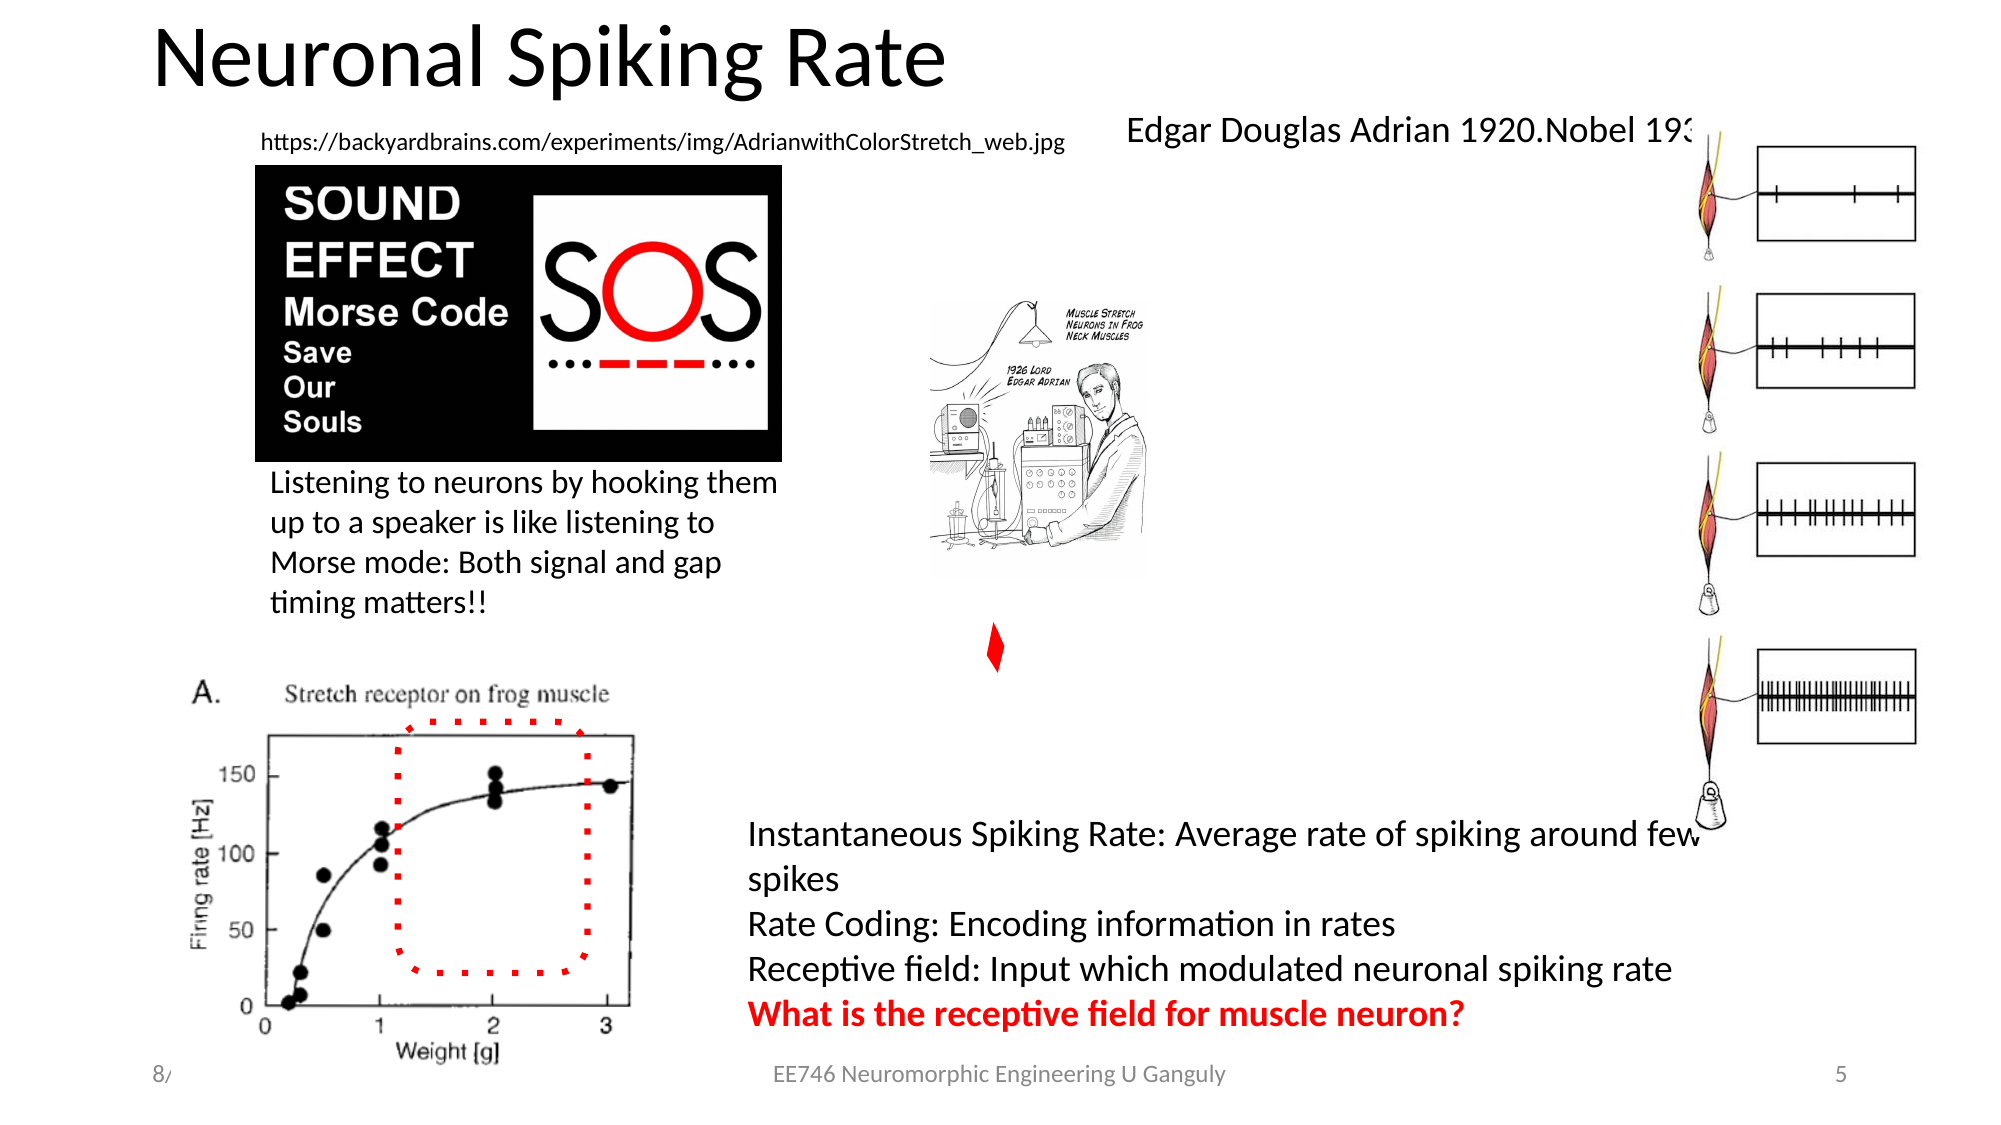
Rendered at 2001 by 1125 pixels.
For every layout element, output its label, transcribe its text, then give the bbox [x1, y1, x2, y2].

footer EE746 Neuromorphic Engineering U Ganguly [662, 1042, 1338, 1103]
picture [254, 164, 782, 462]
text_box Listening to neurons by hooking them up to a speaker is like listening to Morse mode: Both signal and gap timing matters!! [255, 452, 810, 628]
title Neuronal Spiking Rate [137, 1, 1863, 113]
text_box https://backyardbrains.com/experiments/img/AdrianwithColorStretch_web.jpg [245, 118, 1219, 164]
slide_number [137, 1042, 588, 1103]
picture [929, 299, 1150, 579]
text_box [986, 622, 1005, 673]
slide_number 5 [1412, 1042, 1863, 1103]
text_box Edgar Douglas Adrian 1920.Nobel 1932 [1111, 97, 1793, 158]
text_box Instantaneous Spiking Rate: Average rate of spiking around few spikes Rate Coding: Encoding information in rates Receptive field: Input which modulated neuronal spiking rate What is the receptive field for muscle neuron? [732, 801, 1737, 1042]
picture [171, 672, 677, 1086]
picture [1691, 113, 1934, 838]
